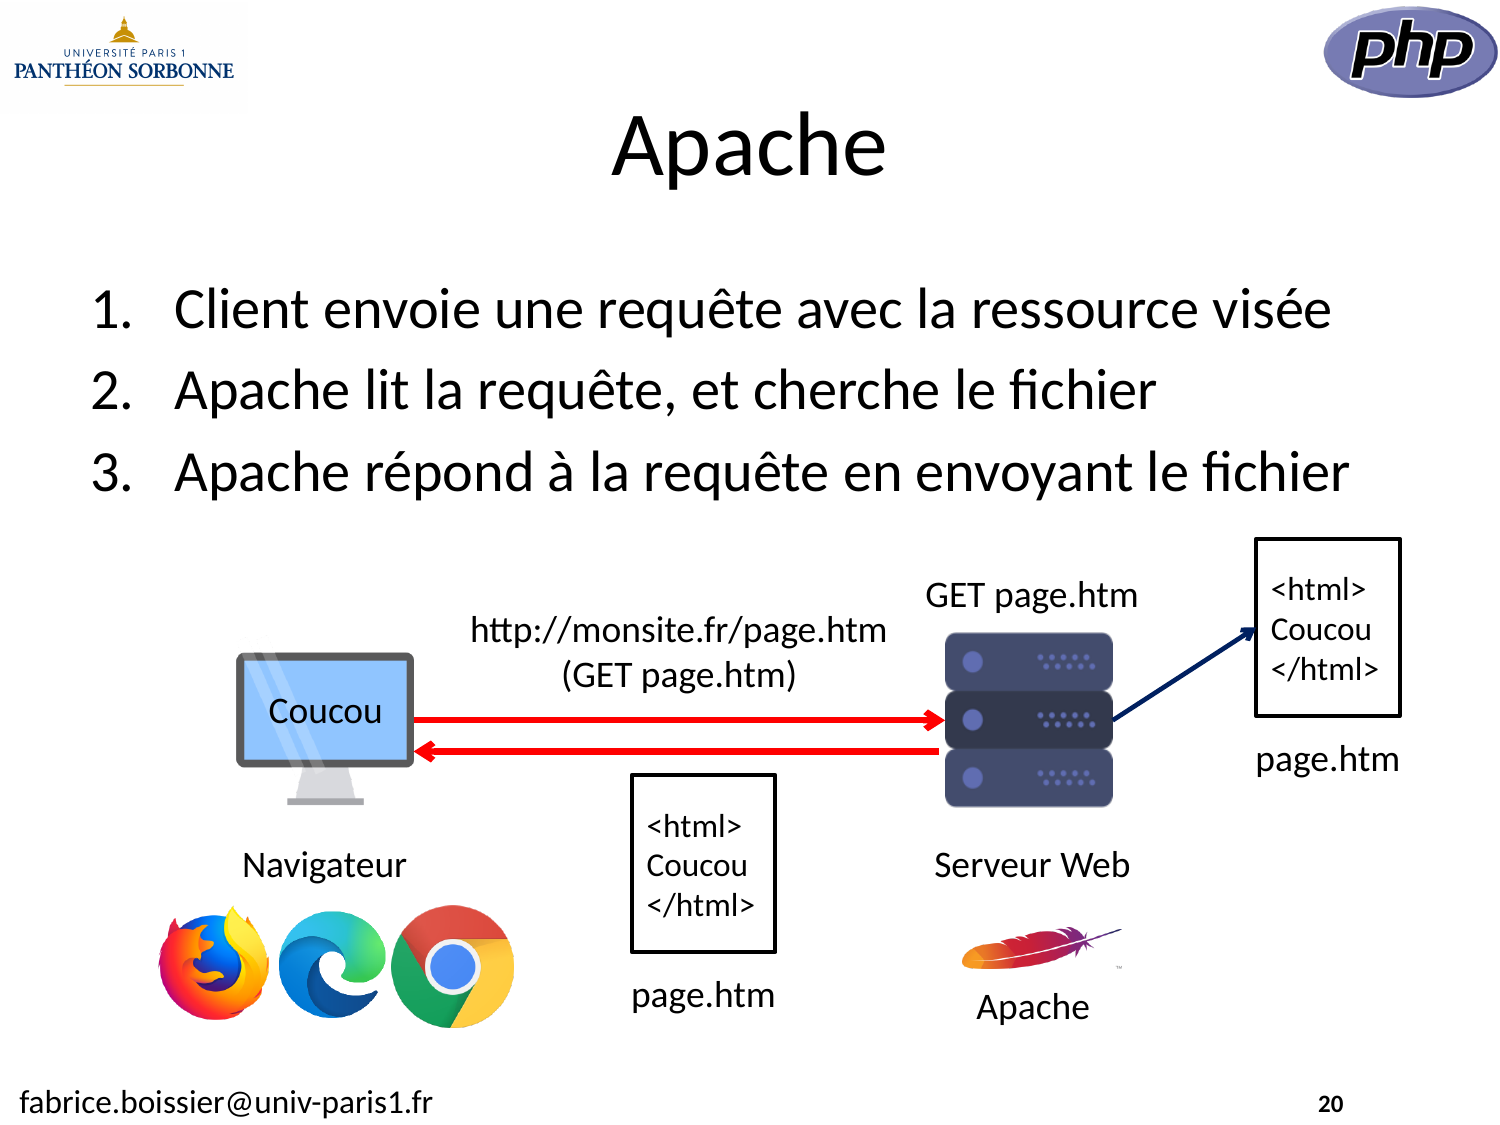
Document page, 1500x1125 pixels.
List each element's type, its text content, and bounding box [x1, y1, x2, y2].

slide_number 20 [1156, 1072, 1500, 1125]
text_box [1232, 538, 1424, 788]
text_box http://monsite.fr/page.htm (GET page.htm) [419, 597, 939, 703]
text_box GET page.htm [903, 562, 1162, 623]
picture [236, 631, 414, 810]
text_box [1112, 627, 1257, 721]
picture [0, 2, 248, 114]
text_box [938, 926, 1129, 1036]
picture [1321, 0, 1500, 119]
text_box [154, 904, 514, 1028]
list Client envoie une requête avec la ressource visée Apache lit la requête, et cherche le fichier Apache répond à la requête en envoyant le fichier [75, 262, 1425, 1005]
picture [944, 631, 1113, 810]
text_box Navigateur [218, 832, 431, 893]
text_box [607, 774, 800, 1024]
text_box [416, 723, 925, 749]
text_box Serveur Web [879, 832, 1186, 893]
title Apache [75, 45, 1425, 233]
